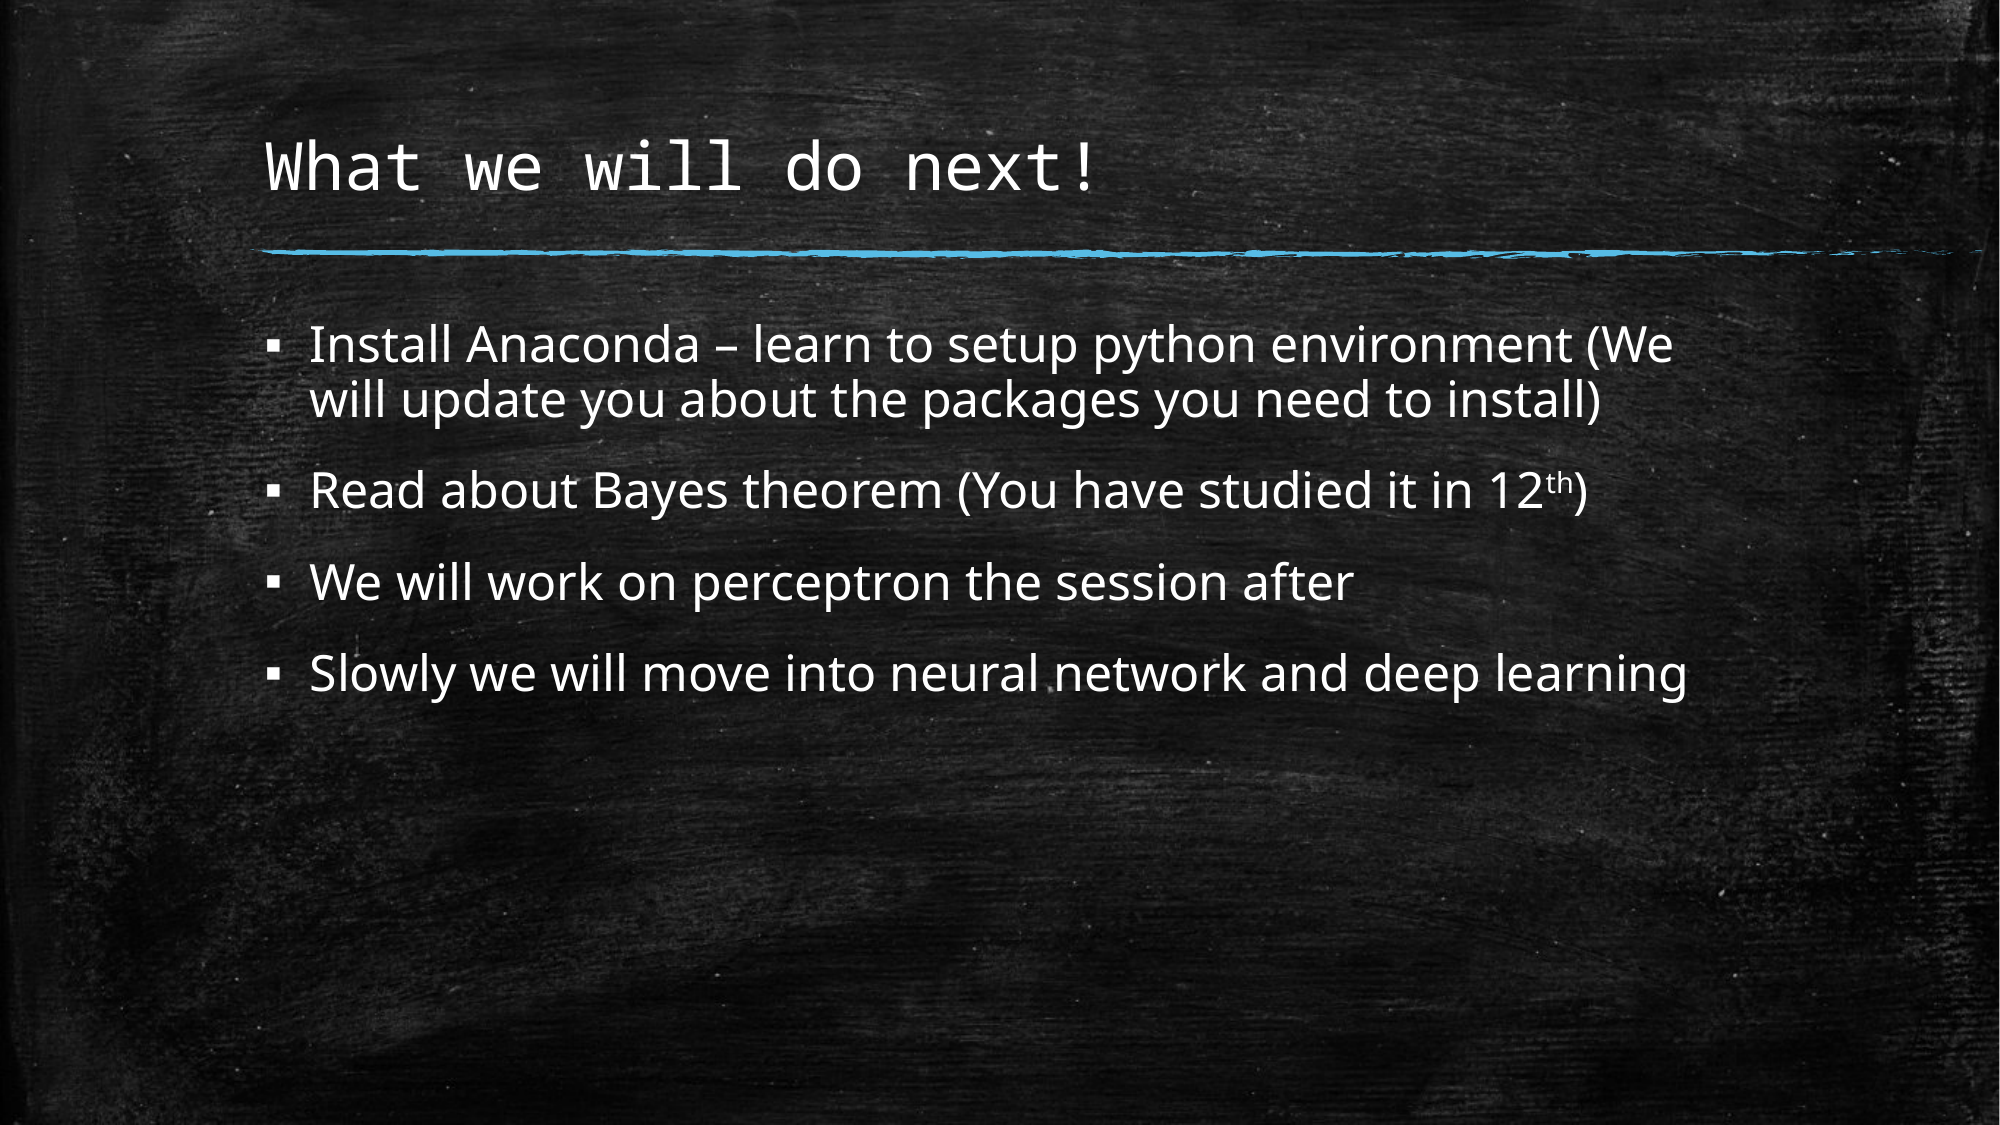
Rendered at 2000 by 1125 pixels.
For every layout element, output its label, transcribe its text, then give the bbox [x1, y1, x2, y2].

text_box Install Anaconda – learn to setup python environment (We will update you about the packages you need to install) Read about Bayes theorem (You have studied it in 12th) We will work on perceptron the session after Slowly we will move into neural network and deep learning [249, 312, 1750, 1013]
picture [0, 0, 2000, 1125]
text_box What we will do next! [249, 45, 1750, 213]
